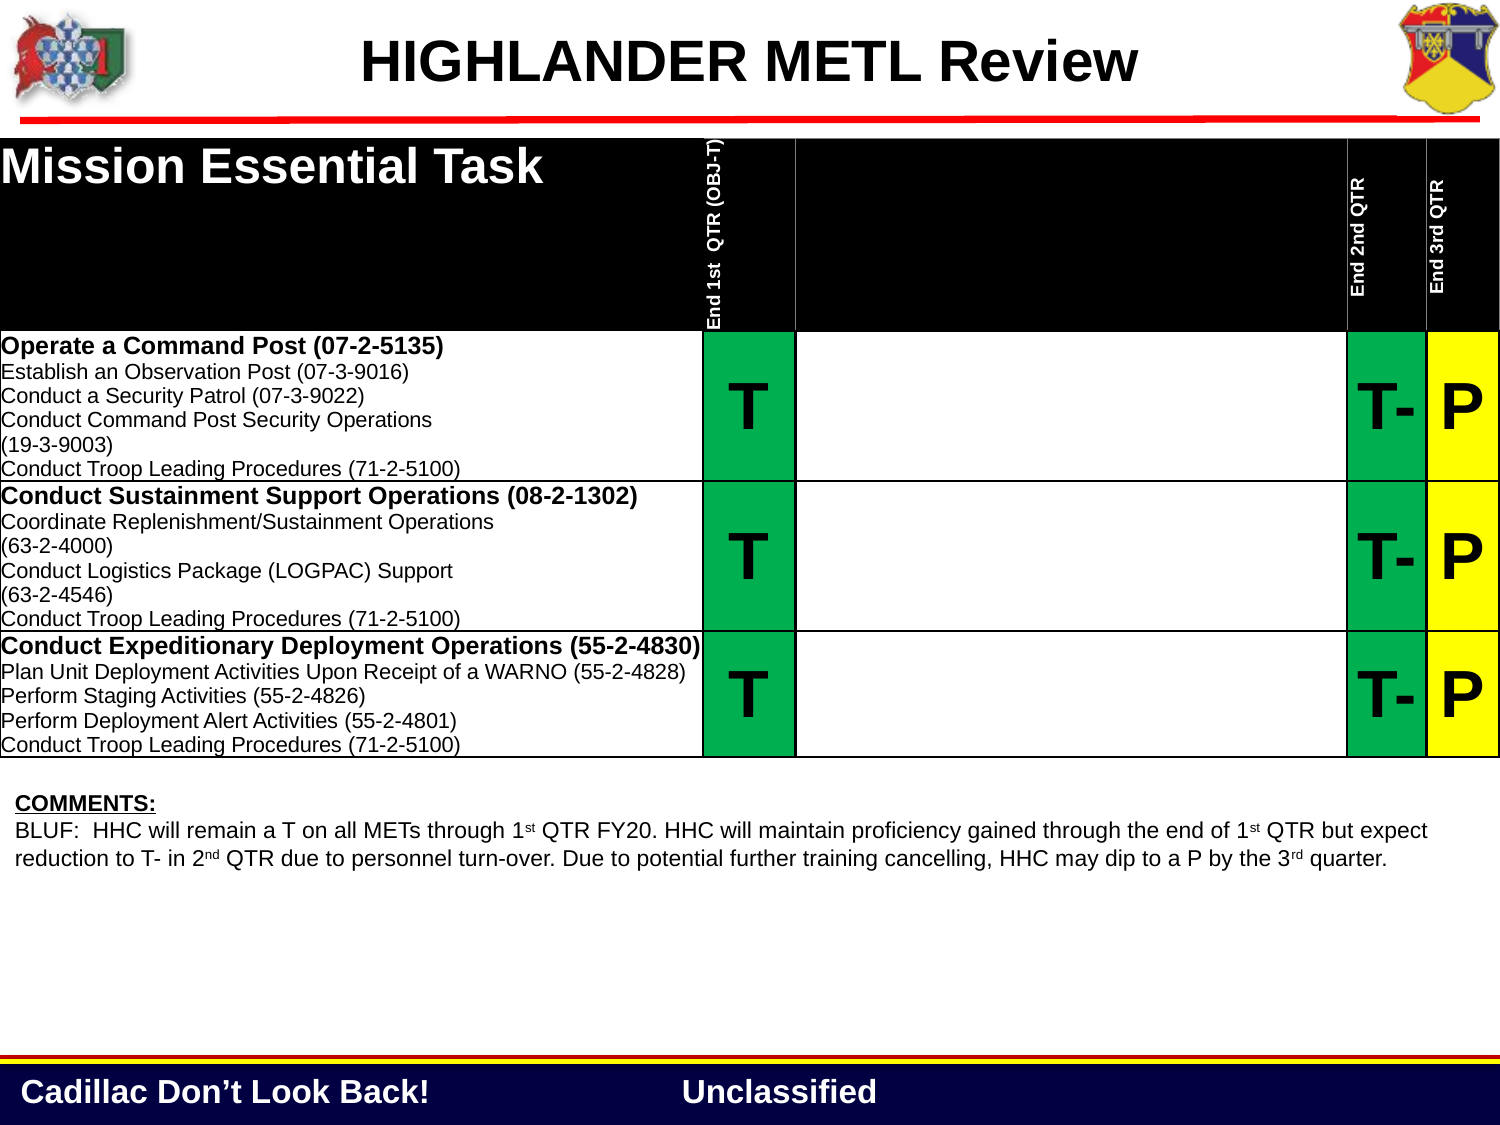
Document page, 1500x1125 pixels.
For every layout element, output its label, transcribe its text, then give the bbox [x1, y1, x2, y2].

table_cell P [1428, 482, 1498, 630]
table_cell Conduct Expeditionary Deployment Operations (55-2-4830) Plan Unit Deployment Activities Upon Receipt of a WARNO (55-2-4828) Perform Staging Activities (55-2-4826) Perform Deployment Alert Activities (55-2-4801) Conduct Troop Leading Procedures (71-2-5100) [1, 632, 702, 756]
table_cell [797, 632, 1346, 756]
table_cell T [704, 332, 794, 480]
table_cell T- [1348, 332, 1425, 480]
table_header End 3rd QTR [1427, 139, 1499, 330]
table_header End 2nd QTR [1348, 139, 1426, 330]
text_box HIGHLANDER METL Review [0, 0, 1500, 123]
table_cell [797, 332, 1346, 480]
text_box COMMENTS: BLUF: HHC will remain a T on all METs through 1st QTR FY20. HHC will maintain proficiency gained through the end of 1st QTR but expect reduction to T- in 2nd QTR due to personnel turn-over. Due to potential further training cancelling, HHC may dip to a P by the 3rd quarter. [0, 781, 1500, 879]
table_cell P [1428, 632, 1498, 756]
table_cell P [1428, 332, 1498, 480]
table_cell T- [1348, 482, 1425, 630]
table_cell T [704, 482, 794, 630]
table_cell [797, 482, 1346, 630]
table_header End 1st QTR (OBJ-T) [704, 139, 795, 330]
table_header Mission Essential Task [1, 139, 703, 330]
table_header [796, 139, 1347, 330]
table_cell Conduct Sustainment Support Operations (08-2-1302) Coordinate Replenishment/Sustainment Operations (63-2-4000) Conduct Logistics Package (LOGPAC) Support (63-2-4546) Conduct Troop Leading Procedures (71-2-5100) [1, 482, 702, 630]
table_cell Operate a Command Post (07-2-5135) Establish an Observation Post (07-3-9016) Conduct a Security Patrol (07-3-9022) Conduct Command Post Security Operations (19-3-9003) Conduct Troop Leading Procedures (71-2-5100) [1, 331, 702, 480]
table_cell T [704, 632, 794, 756]
table_cell T- [1348, 632, 1425, 756]
